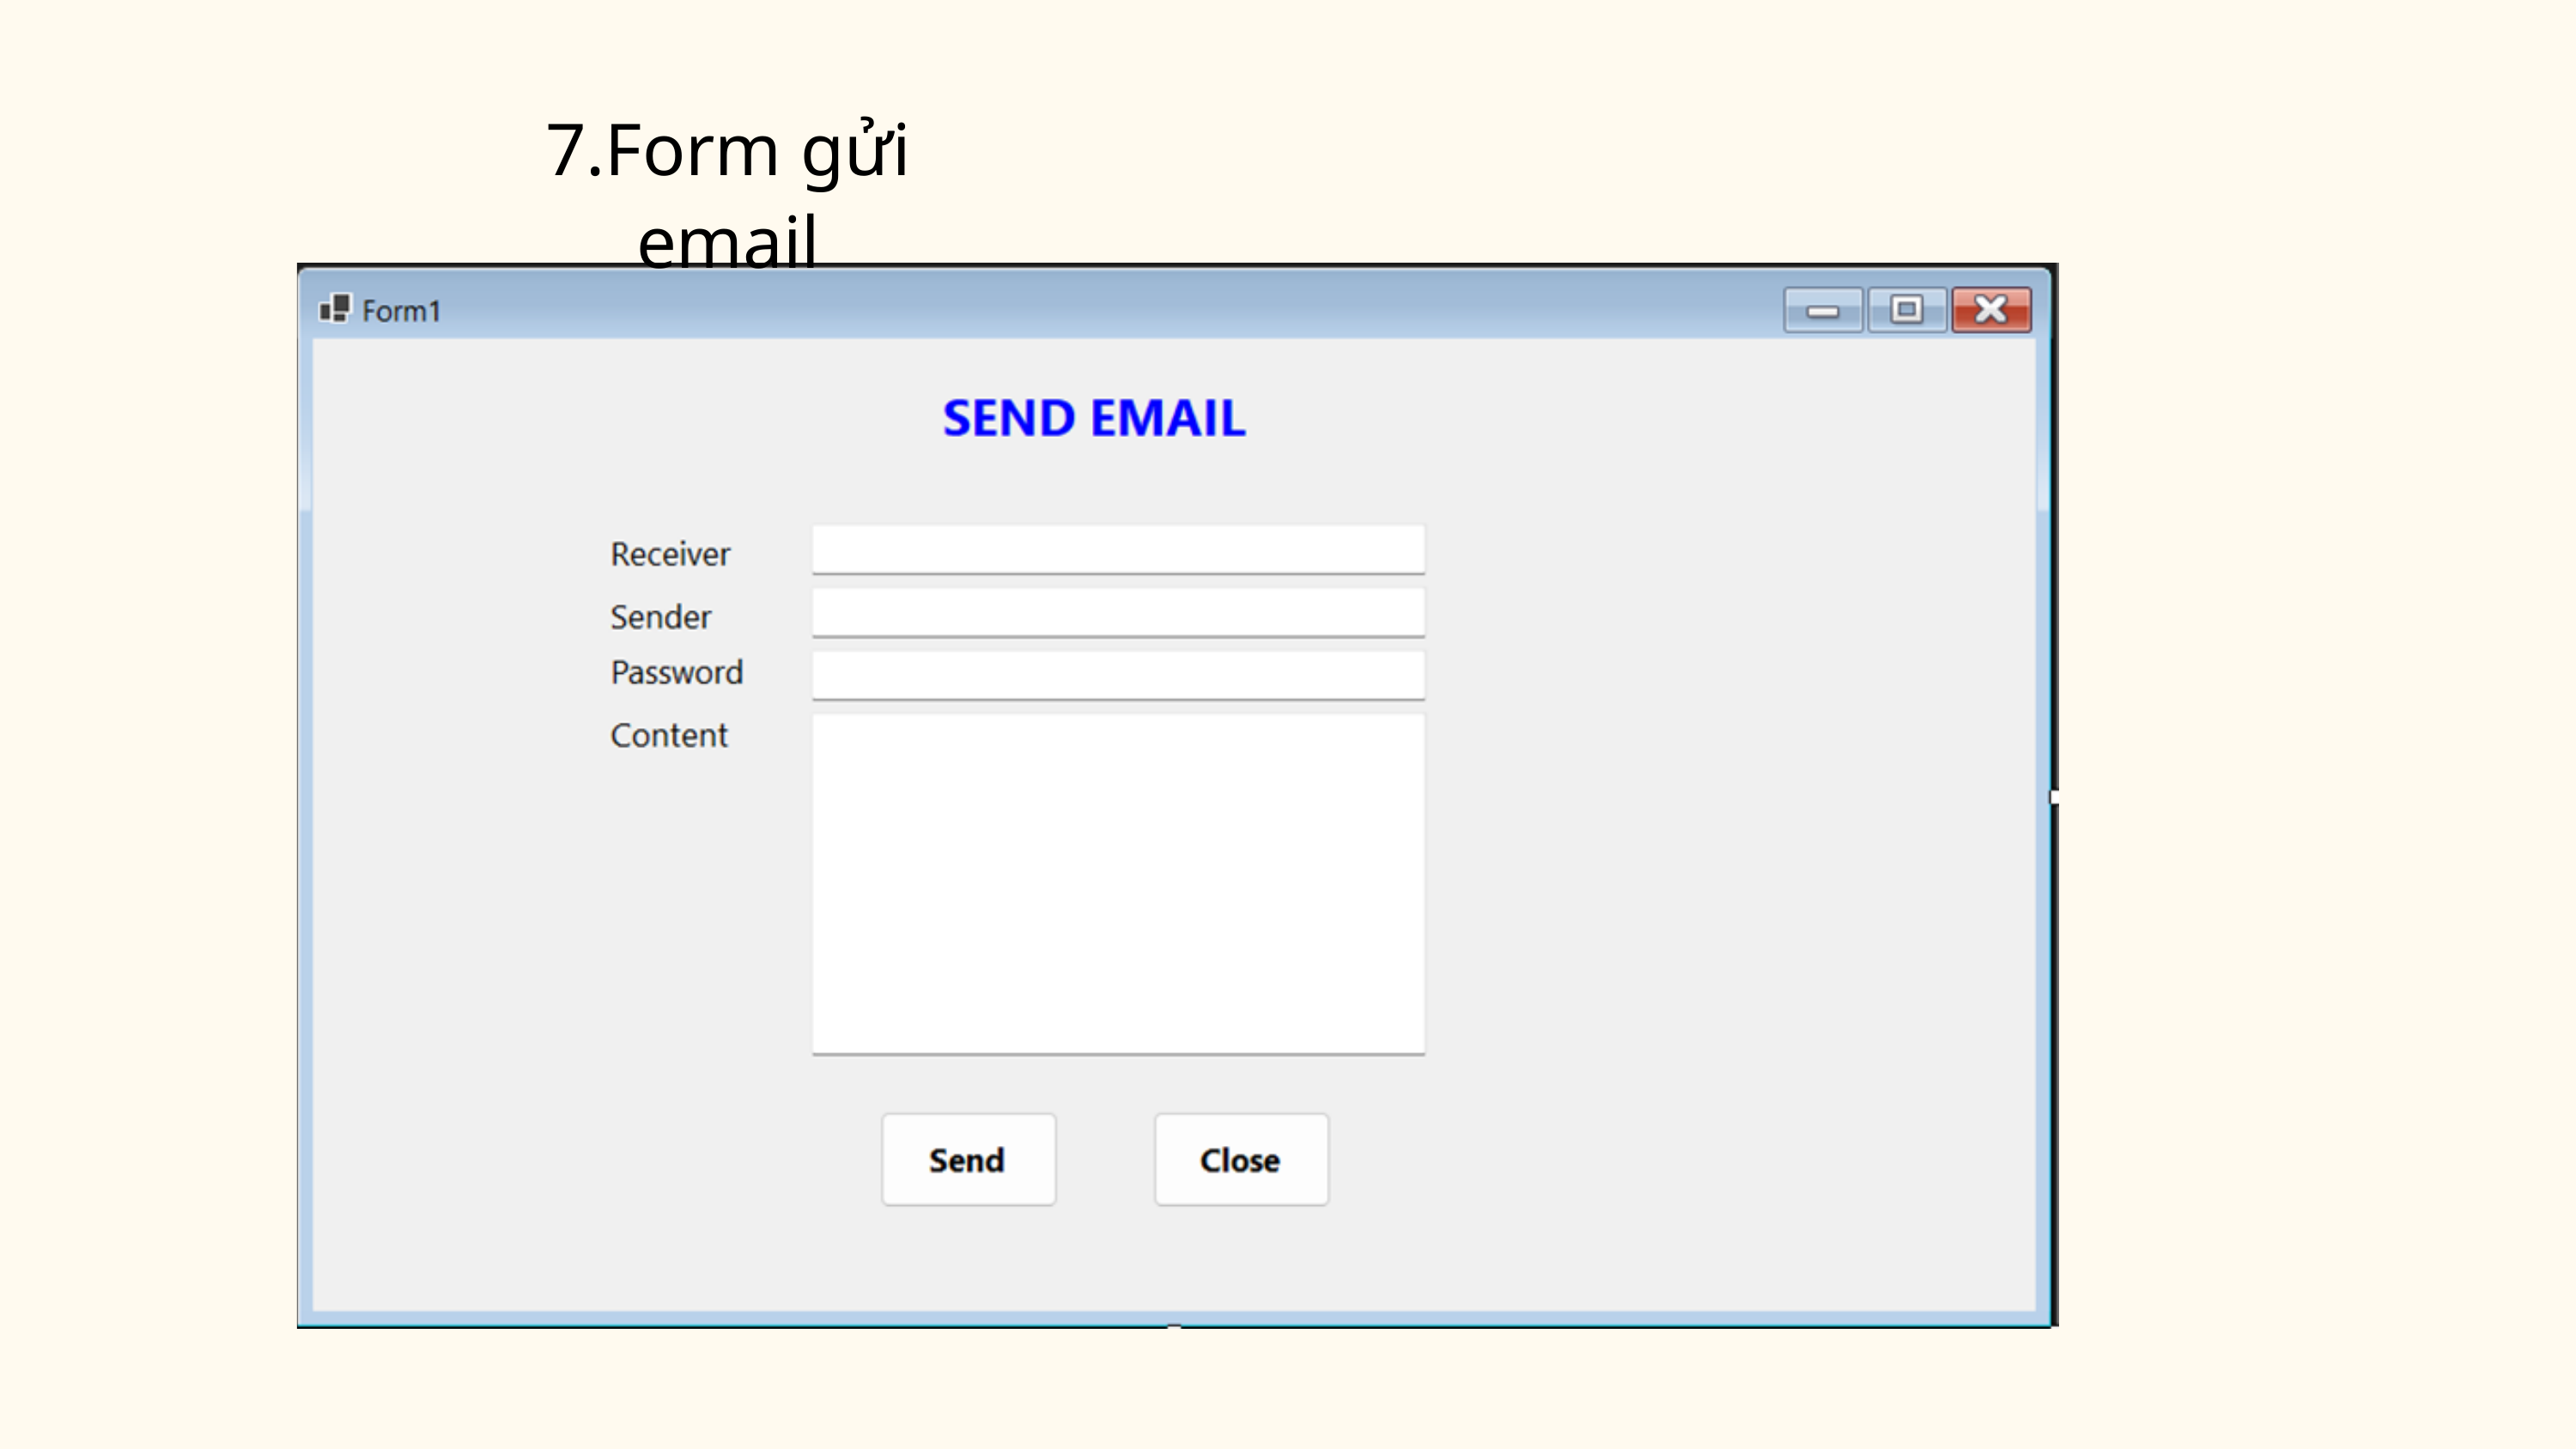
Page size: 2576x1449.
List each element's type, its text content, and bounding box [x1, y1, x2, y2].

text_box [296, 263, 2059, 1330]
text_box 7.Form gửi email [458, 96, 999, 283]
